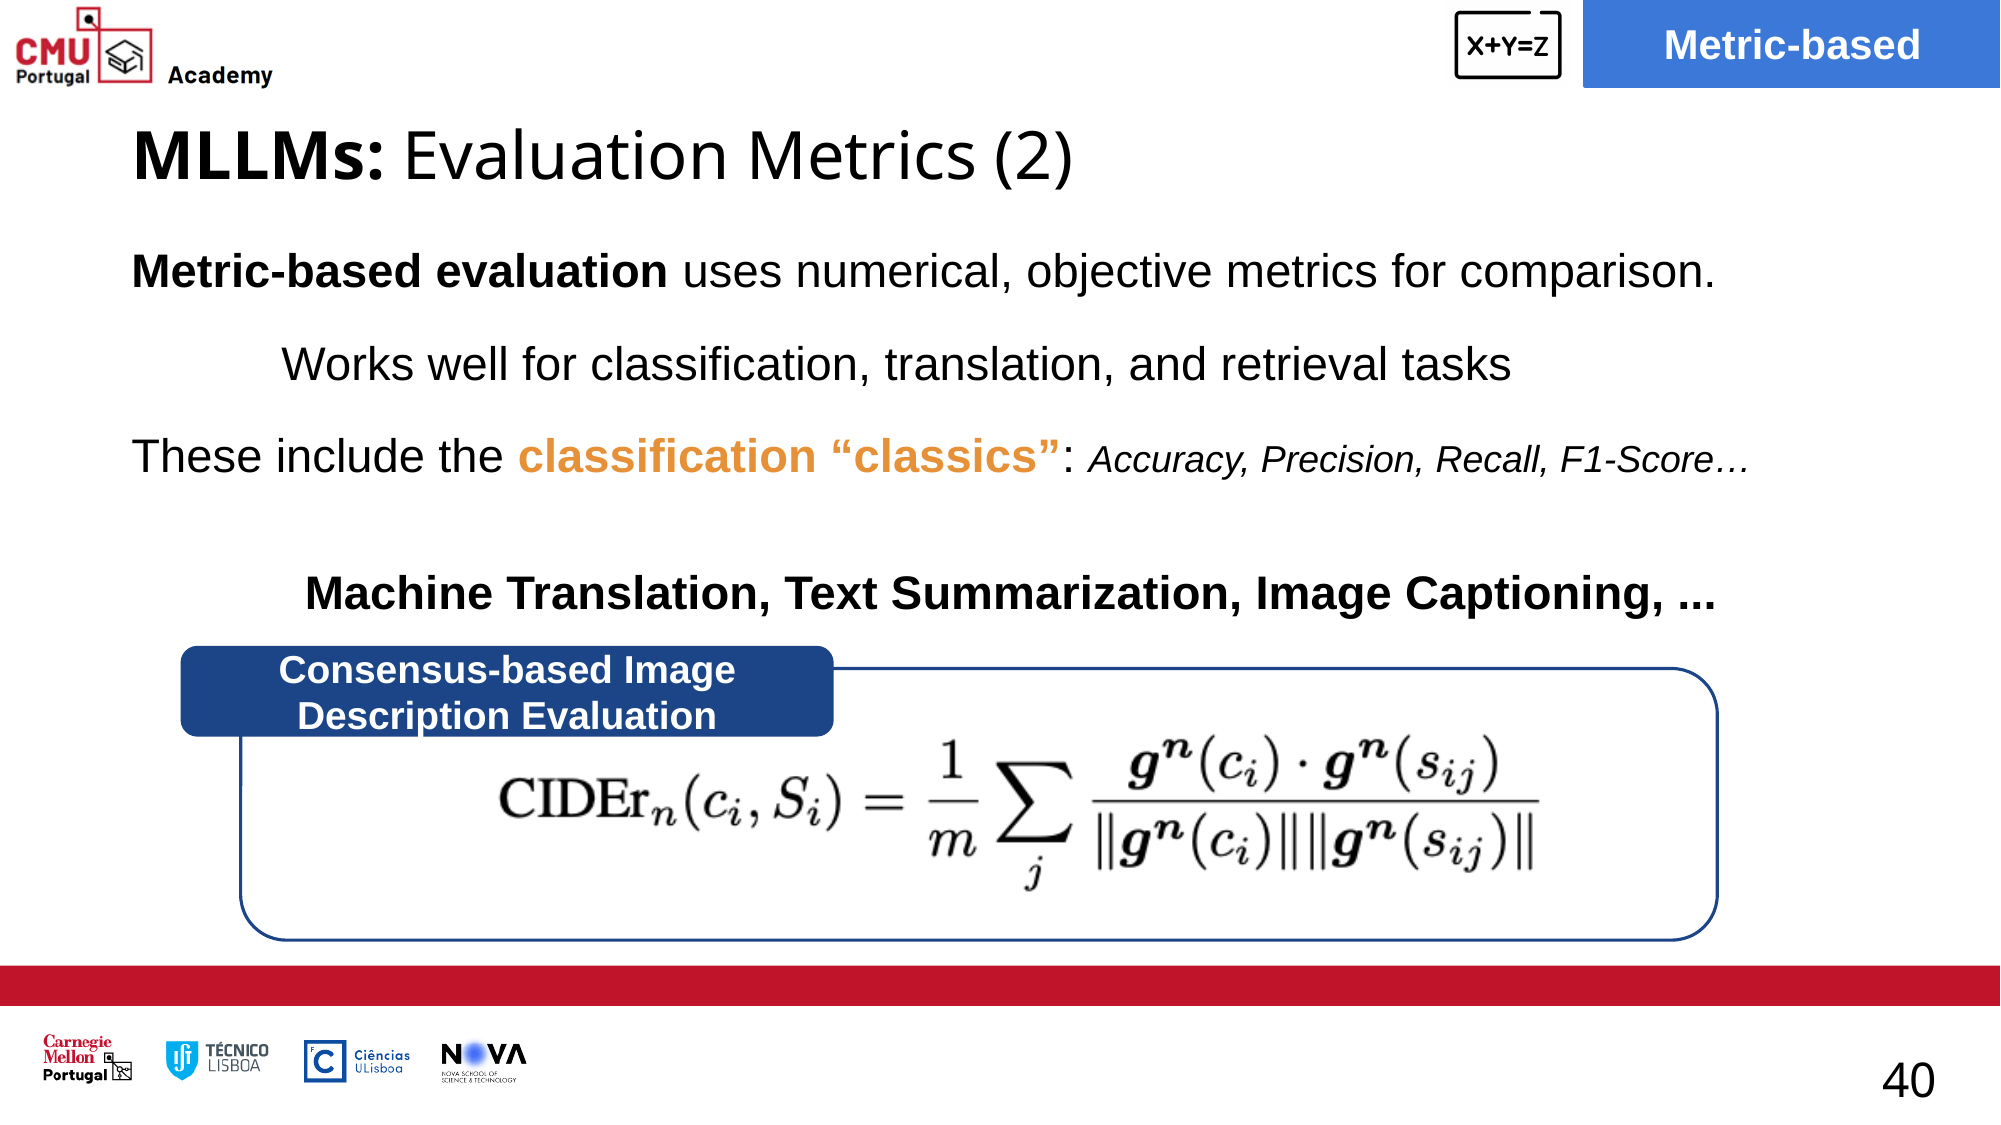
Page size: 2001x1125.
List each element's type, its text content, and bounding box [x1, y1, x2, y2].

text_box 40 [1830, 1042, 1953, 1103]
picture [0, 1011, 583, 1110]
subtitle MLLMs: Evaluation Metrics (2) [111, 70, 1975, 245]
slide_number 40 [1853, 1019, 1974, 1106]
text_box Machine Translation, Text Summarization, Image Captioning, ... [149, 533, 1875, 620]
text_box These include the classification “classics”: Accuracy, Precision, Recall, F1-Score… [111, 396, 1837, 483]
text_box Metric-based [1585, 0, 2000, 87]
picture [5, 3, 275, 91]
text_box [182, 647, 1718, 941]
picture [1445, 0, 1570, 87]
text_box Metric-based evaluation uses numerical, objective metrics for comparison. Works well for classification, translation, and retrieval tasks [111, 212, 1837, 299]
